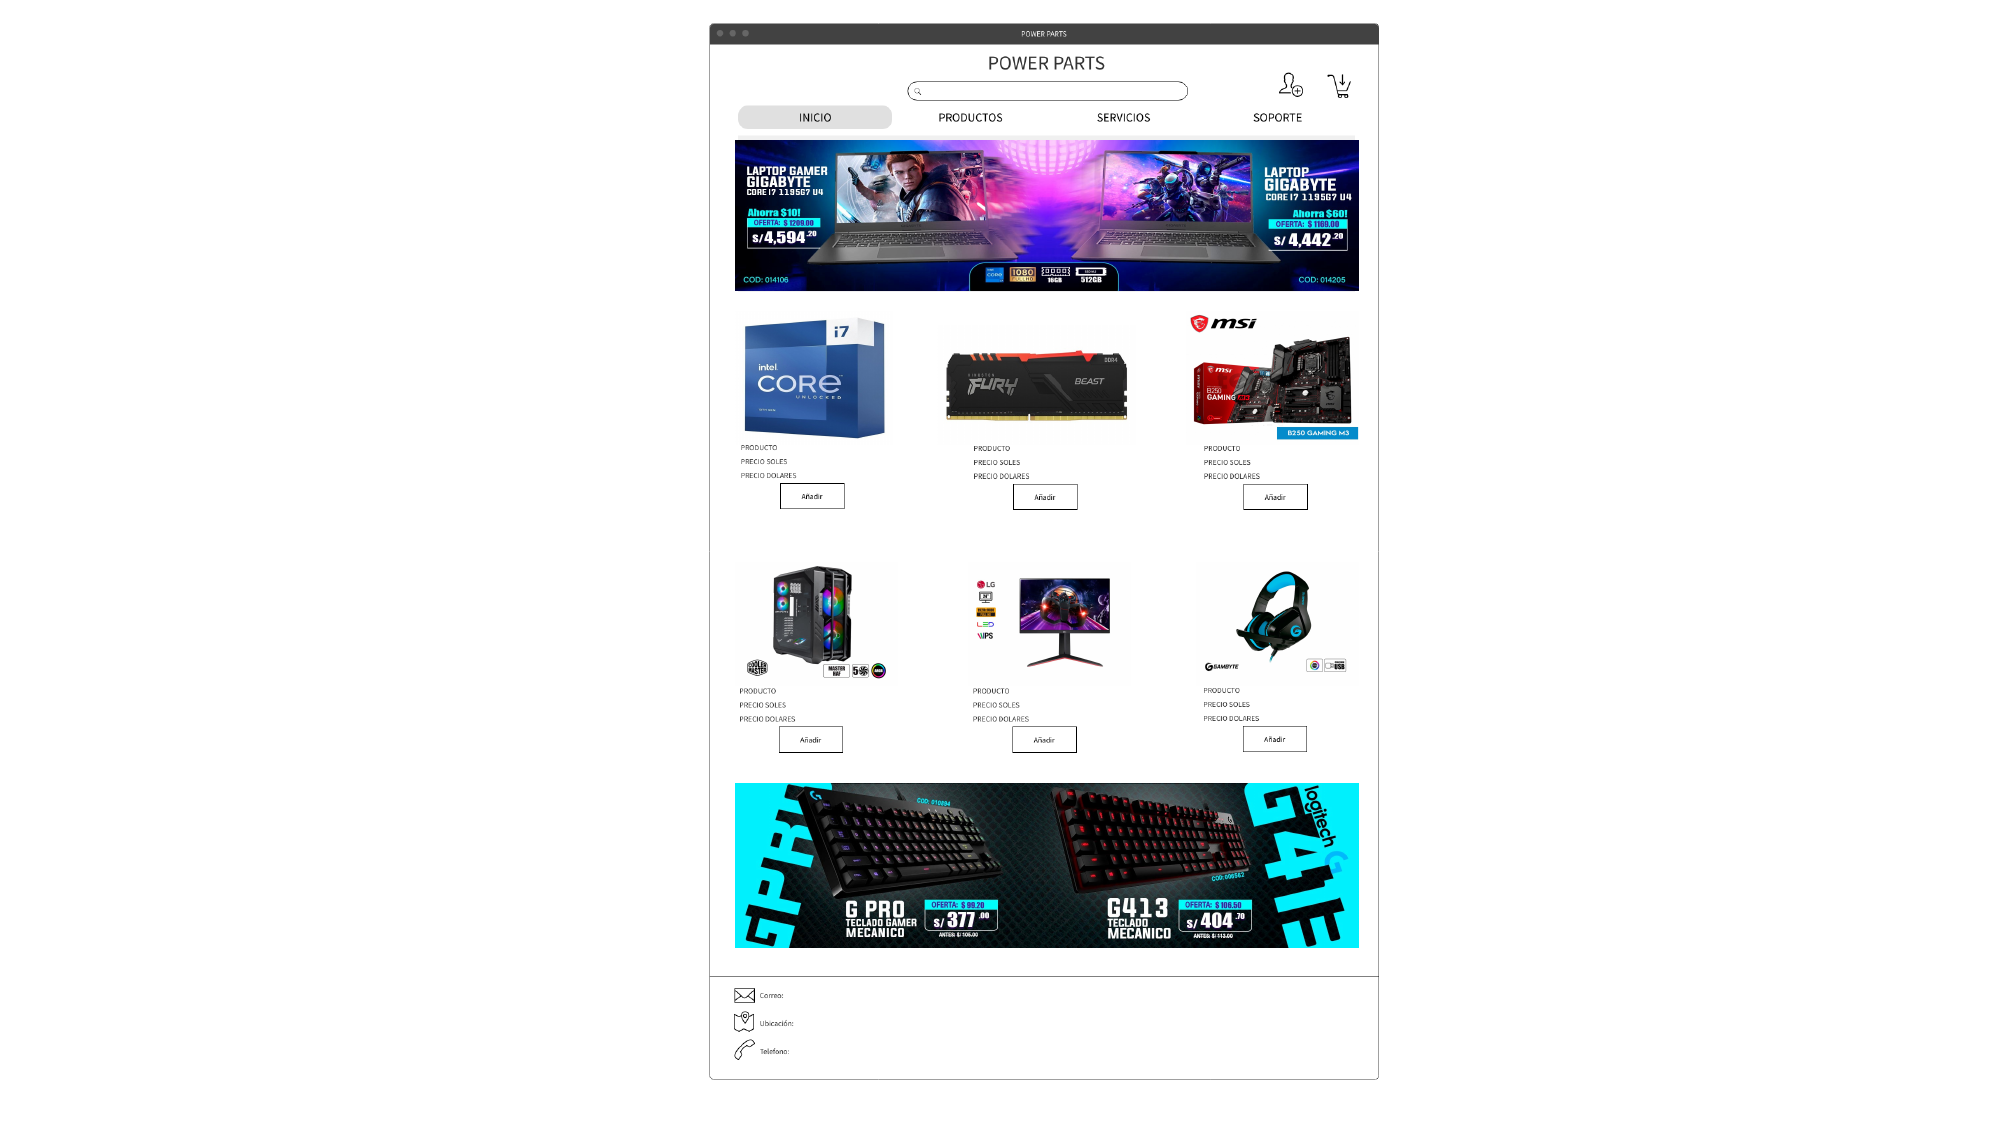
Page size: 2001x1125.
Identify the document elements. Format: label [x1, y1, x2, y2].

picture [687, 17, 1404, 1108]
